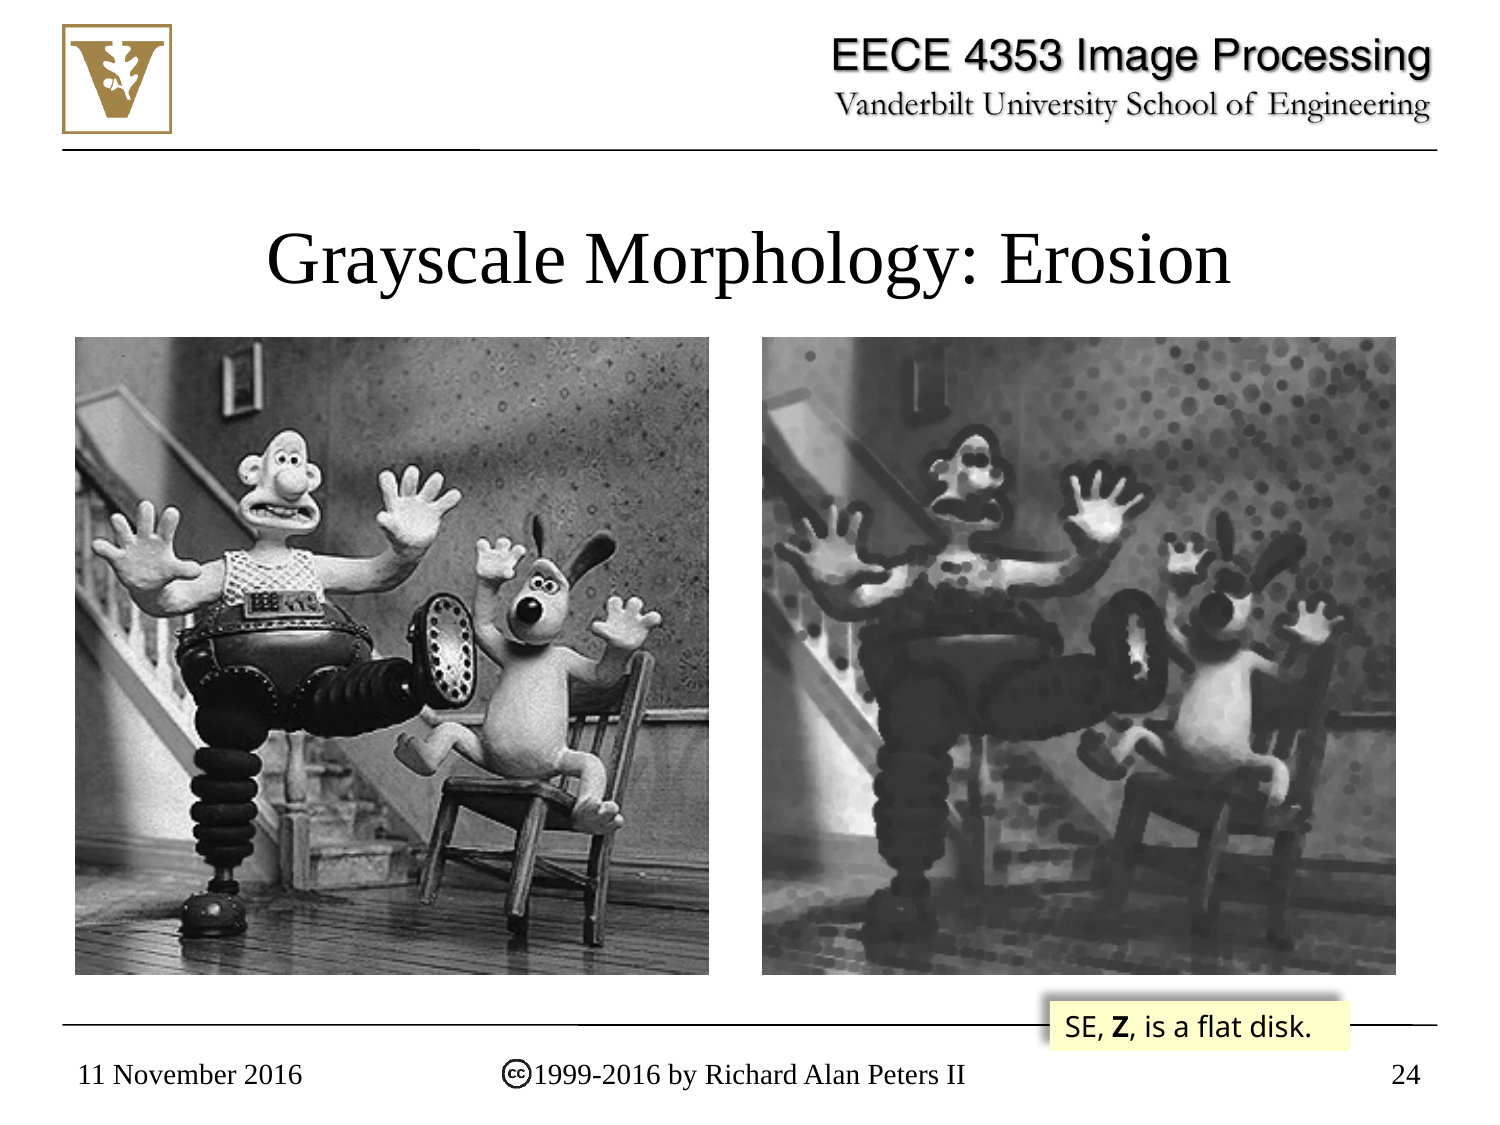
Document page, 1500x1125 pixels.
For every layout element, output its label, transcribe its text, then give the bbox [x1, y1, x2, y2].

picture [826, 25, 1436, 133]
picture [62, 24, 172, 134]
picture [74, 337, 709, 976]
footer 1999-2016 by Richard Alan Peters II [496, 1042, 1004, 1103]
slide_number 24 [1098, 1042, 1436, 1103]
text_box SE, Z, is a flat disk. [1049, 1001, 1350, 1051]
title Grayscale Morphology: Erosion [237, 152, 1263, 356]
picture [762, 337, 1396, 976]
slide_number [62, 1042, 400, 1103]
